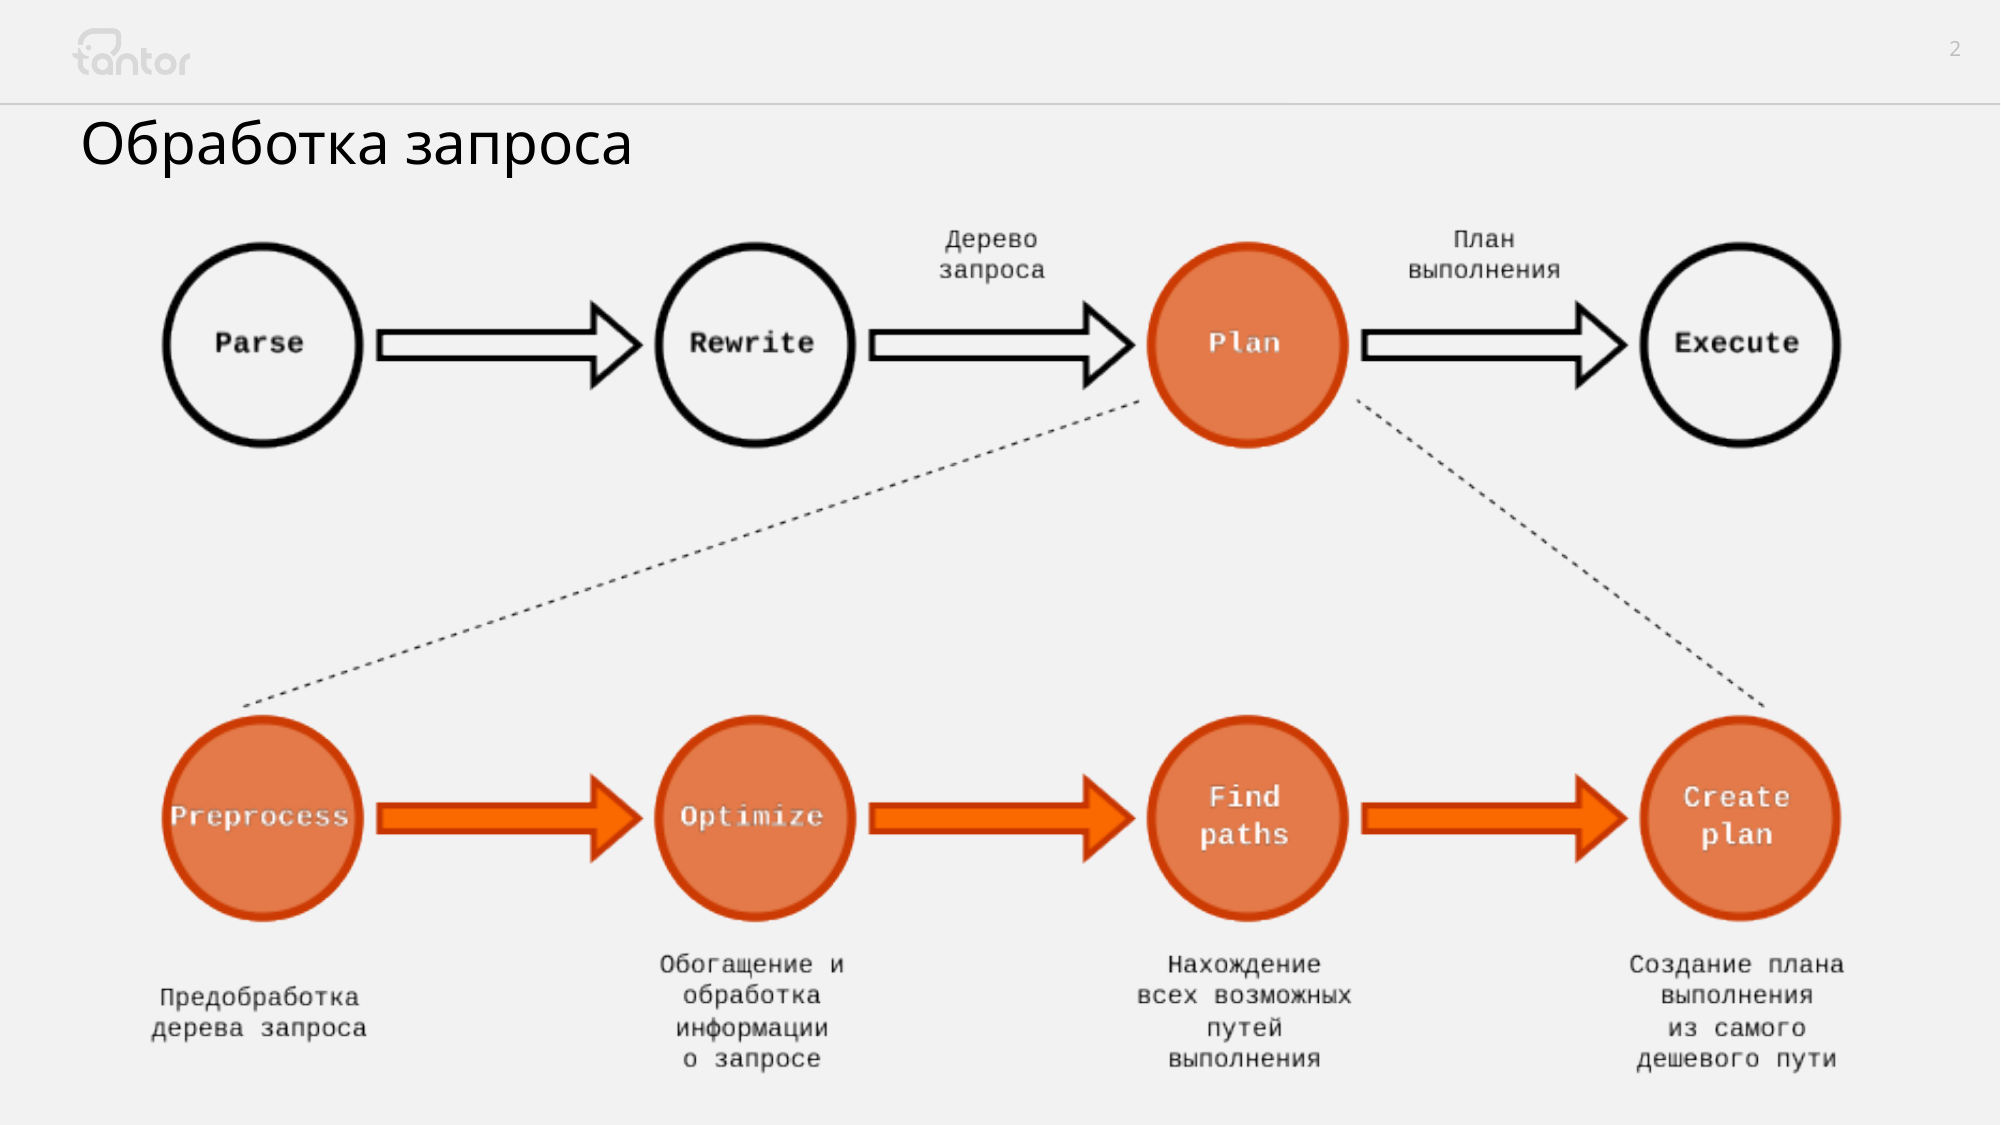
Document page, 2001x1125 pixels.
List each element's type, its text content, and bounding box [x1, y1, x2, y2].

picture [72, 28, 190, 75]
title Обработка запроса [72, 106, 1928, 284]
picture [136, 200, 1864, 1094]
